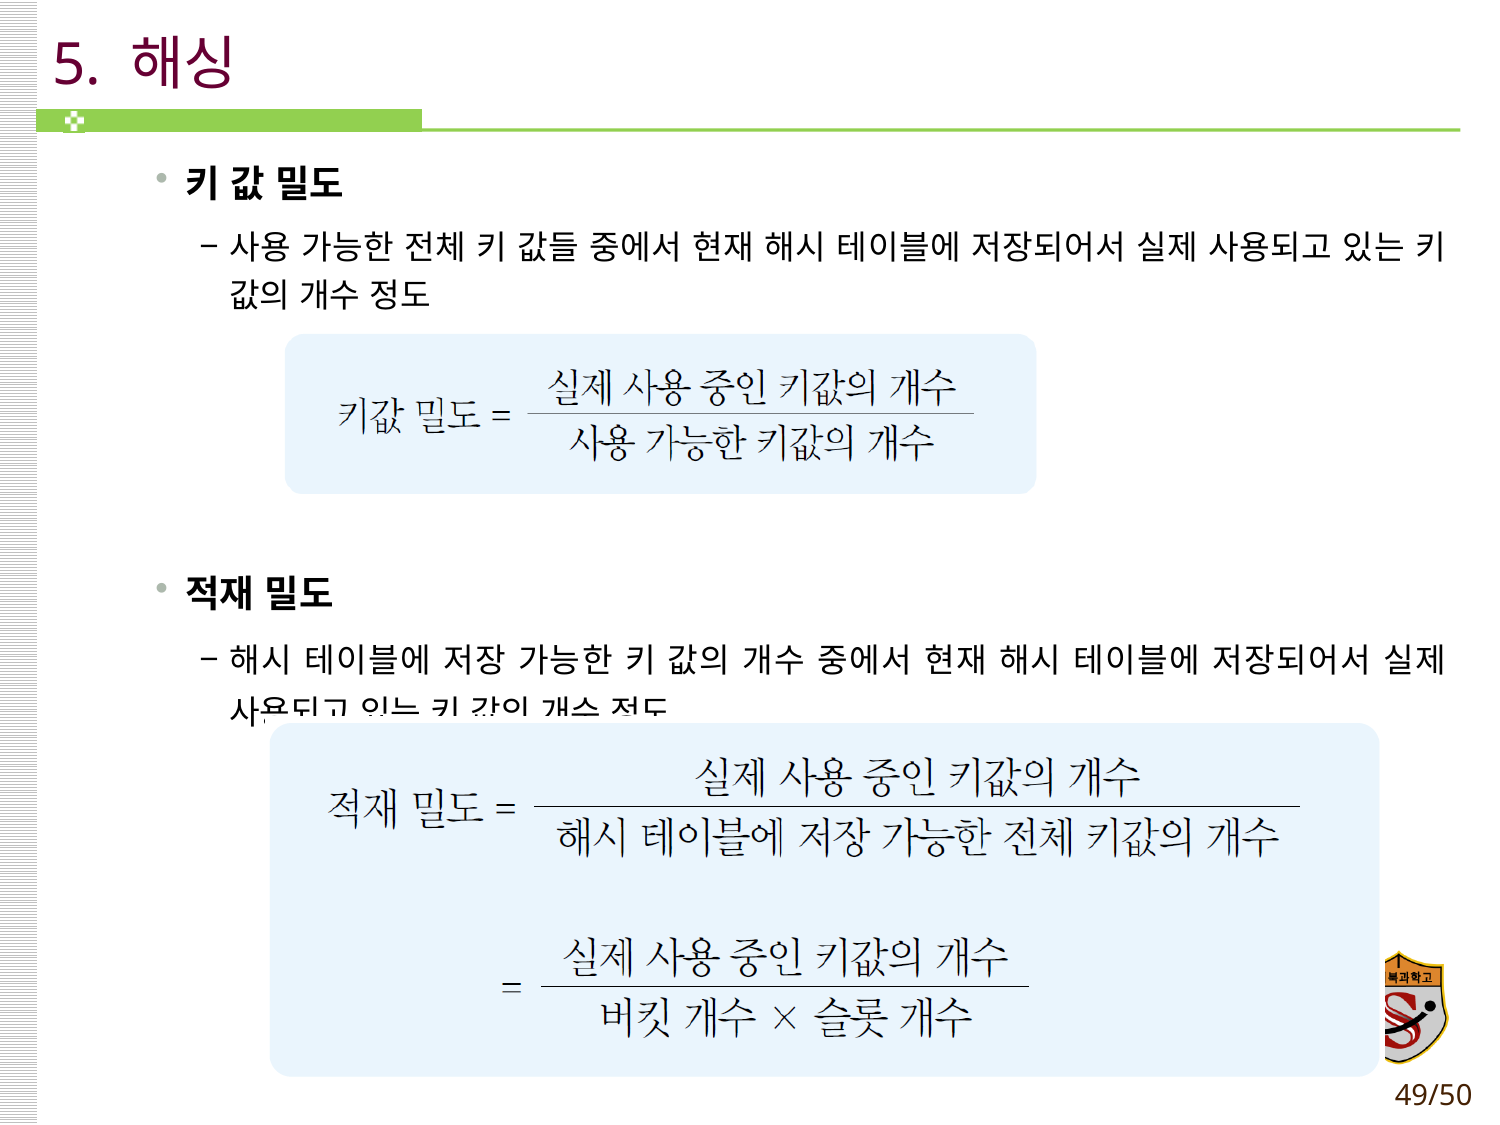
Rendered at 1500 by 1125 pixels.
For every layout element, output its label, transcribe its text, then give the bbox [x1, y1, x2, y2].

list 키 값 밀도 사용 가능한 전체 키 값들 중에서 현재 해시 테이블에 저장되어서 실제 사용되고 있는 키 값의 개수 정도 적재 밀도 해시 테이블에 저장 가능한 키 값의 개수 중에서 현재 해시 테이블에 저장되어서 실제 사용되고 있는 키 값의 개수 정도 [37, 152, 1463, 1091]
picture [65, 111, 84, 131]
title 5. 해싱 [37, 13, 1278, 109]
picture [265, 715, 1385, 1083]
picture [277, 325, 1042, 501]
